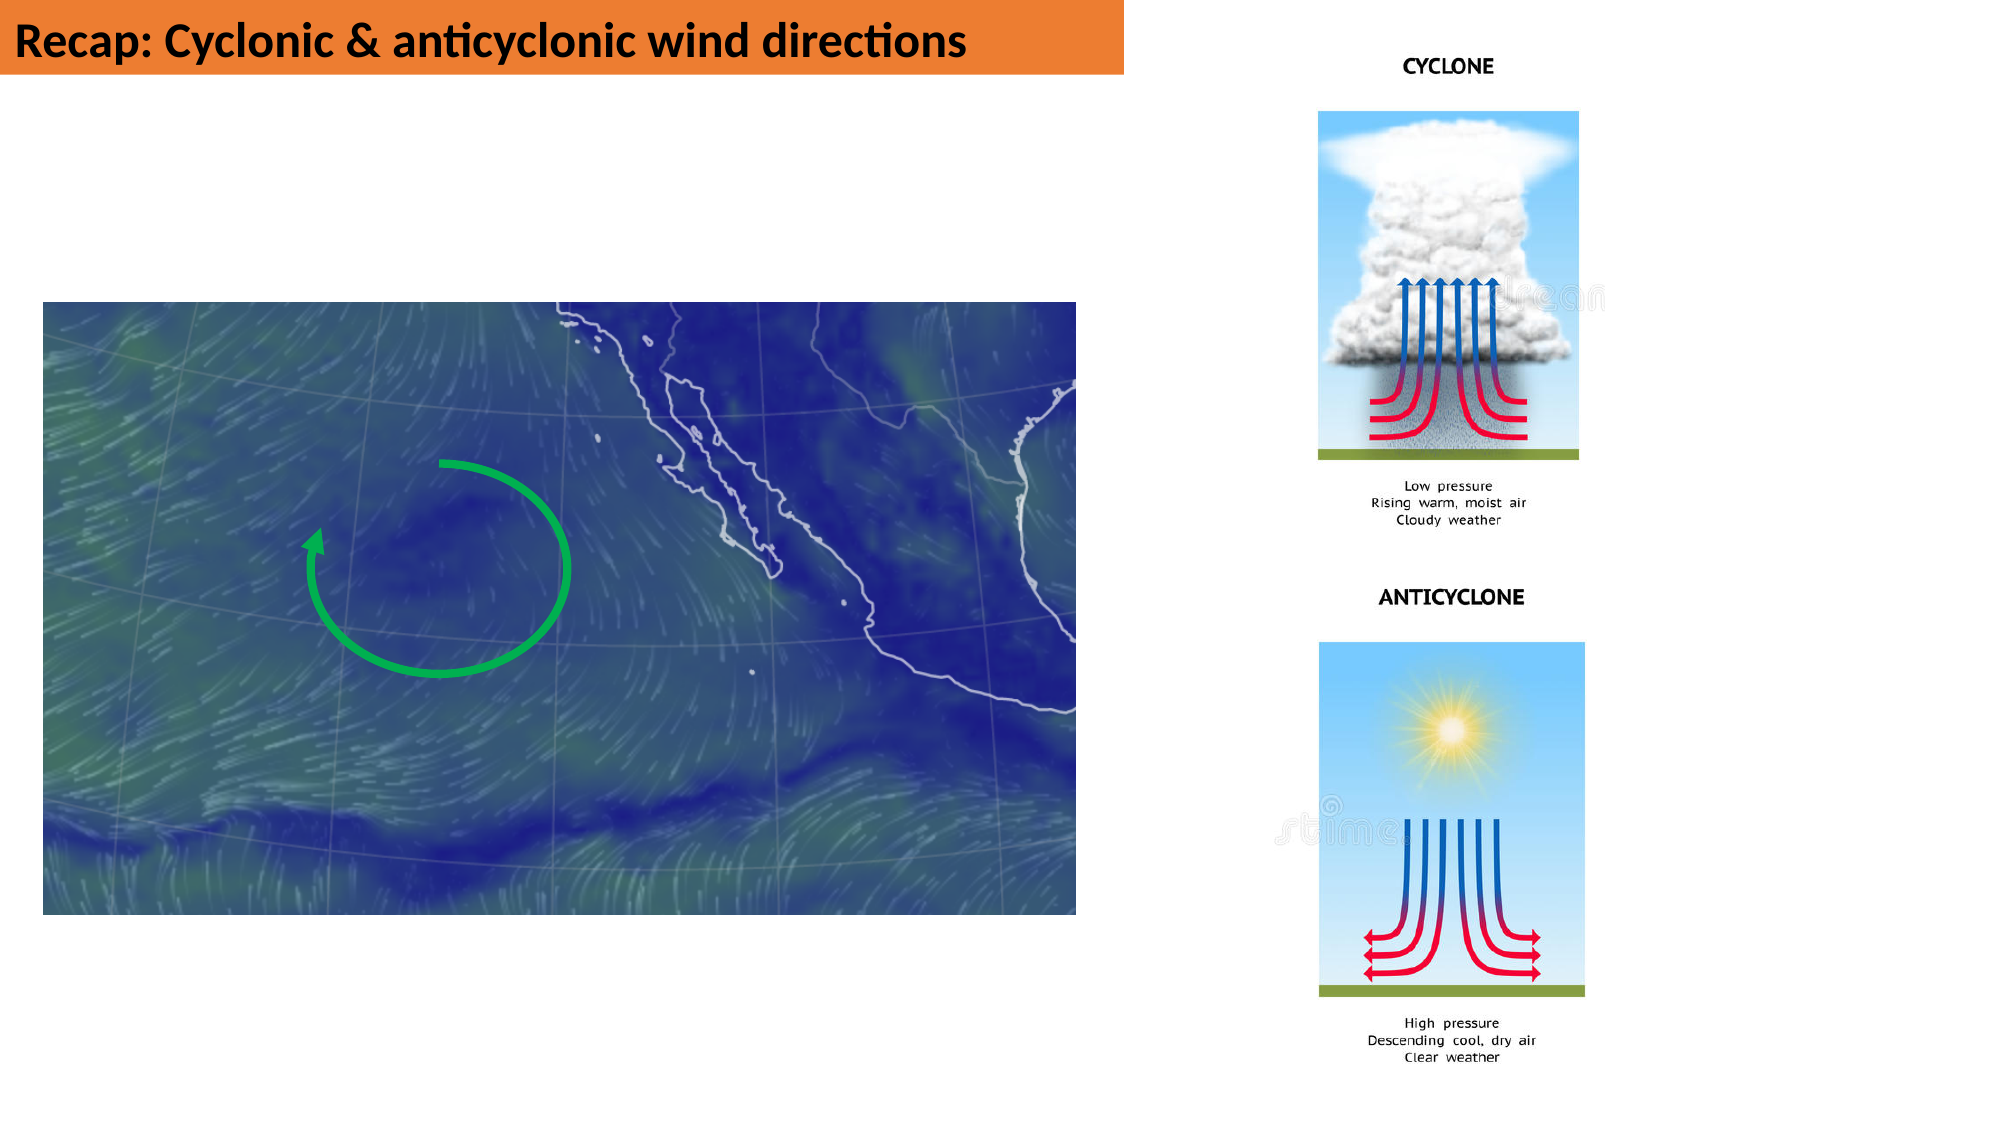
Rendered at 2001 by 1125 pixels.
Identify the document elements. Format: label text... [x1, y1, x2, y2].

picture [43, 302, 1076, 915]
text_box Recap: Cyclonic & anticyclonic wind directions [0, 0, 1124, 75]
picture [1274, 553, 1629, 1085]
picture [1274, 23, 1605, 547]
